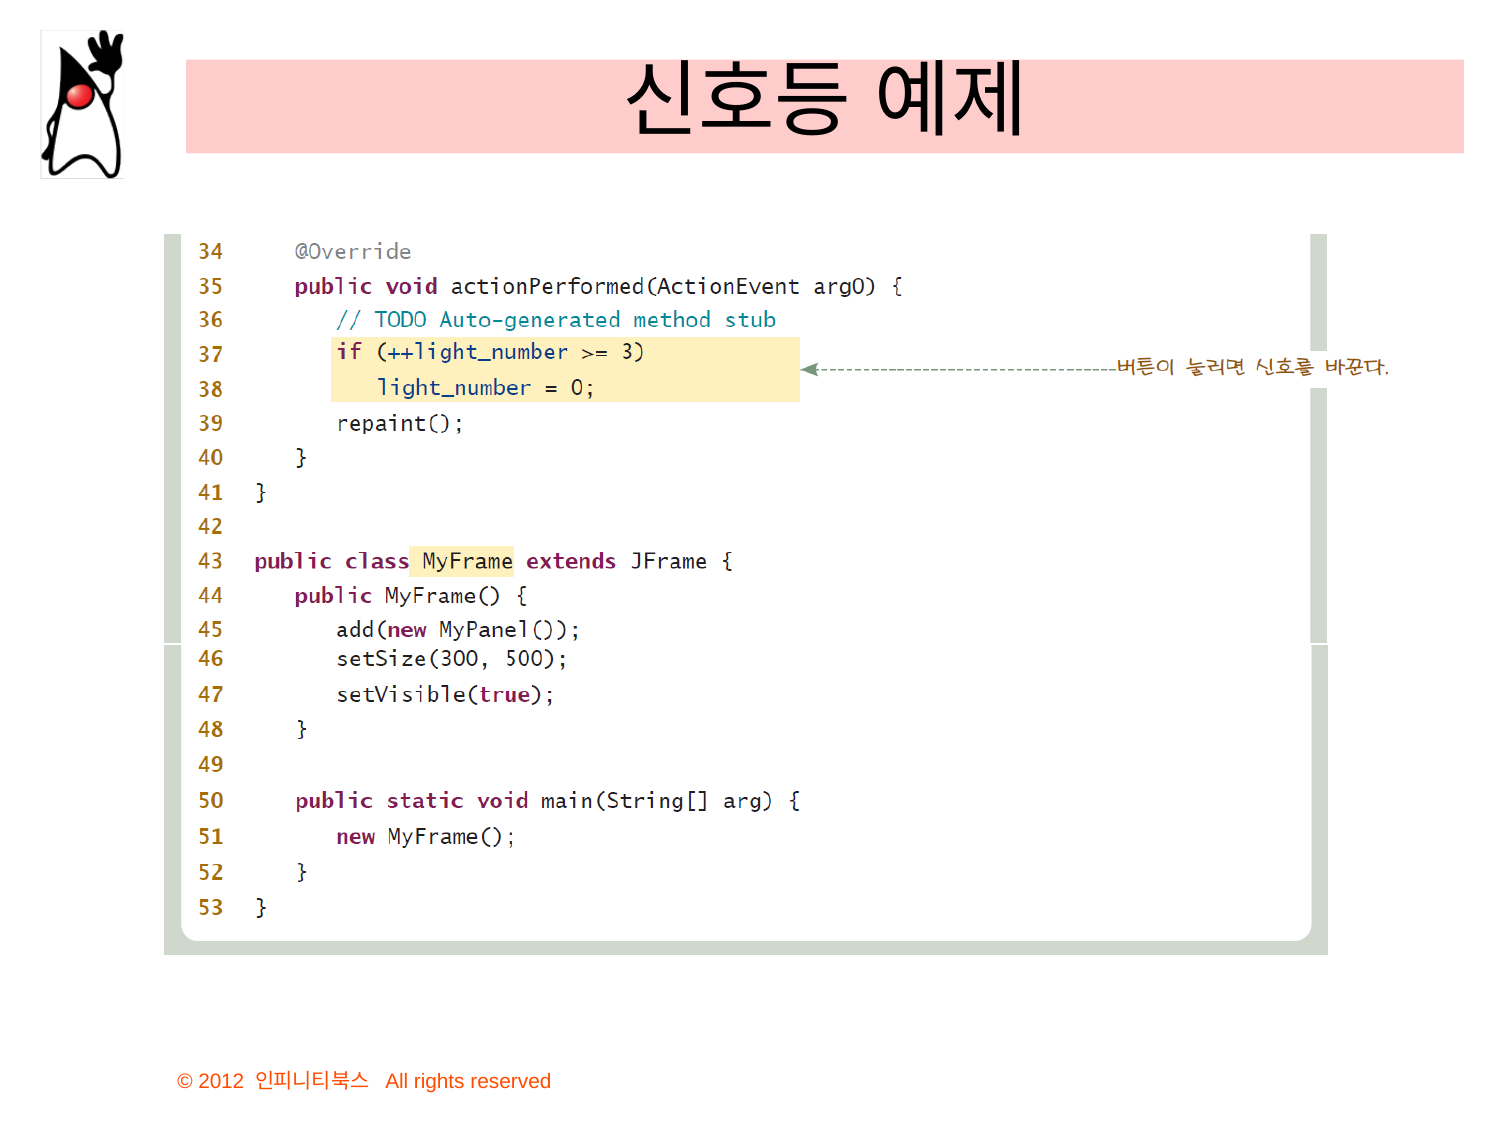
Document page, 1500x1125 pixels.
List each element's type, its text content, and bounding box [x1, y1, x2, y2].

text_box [160, 234, 1394, 959]
title 신호등 예제 [186, 59, 1464, 154]
picture [39, 30, 124, 179]
